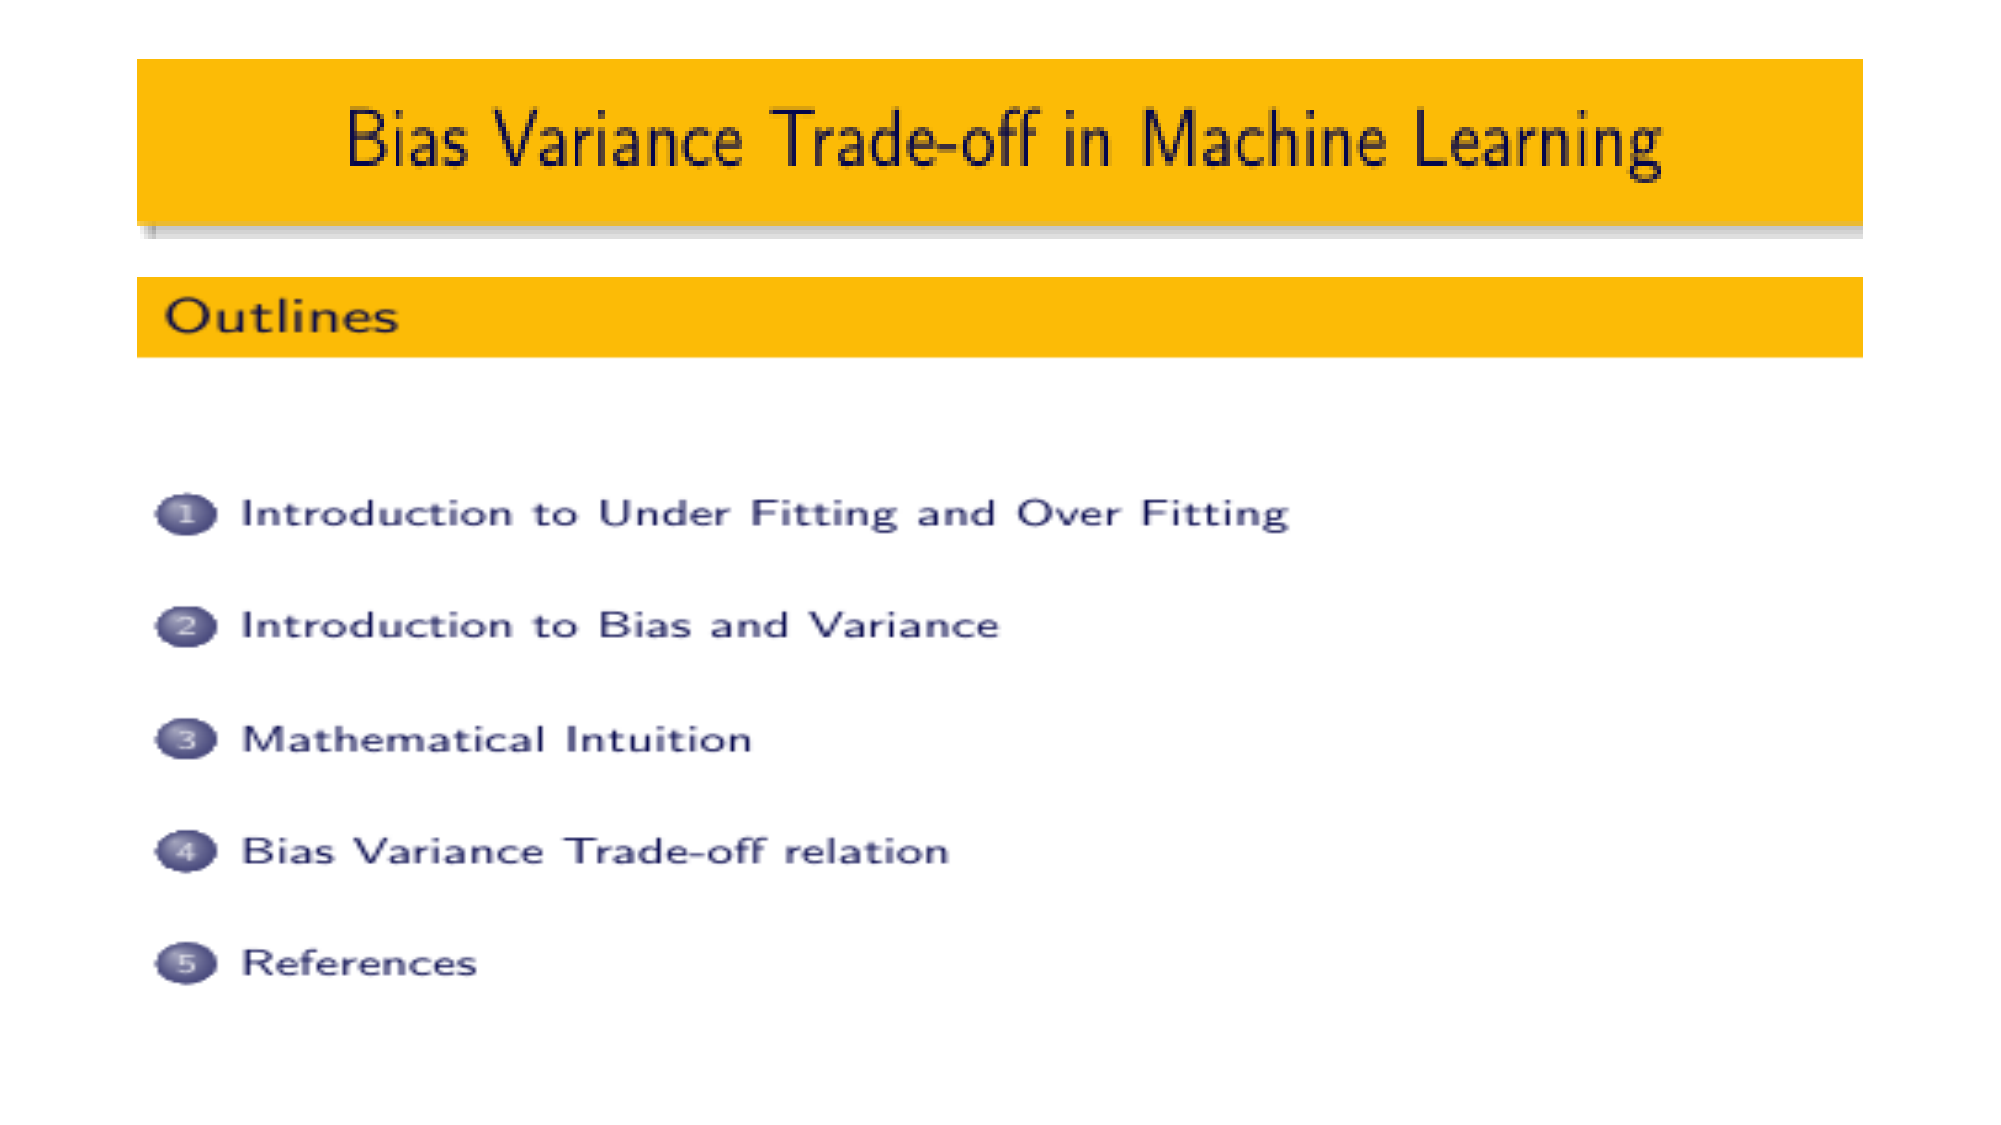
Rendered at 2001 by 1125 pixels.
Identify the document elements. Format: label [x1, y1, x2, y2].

picture [137, 59, 1863, 239]
picture [137, 277, 1863, 1014]
